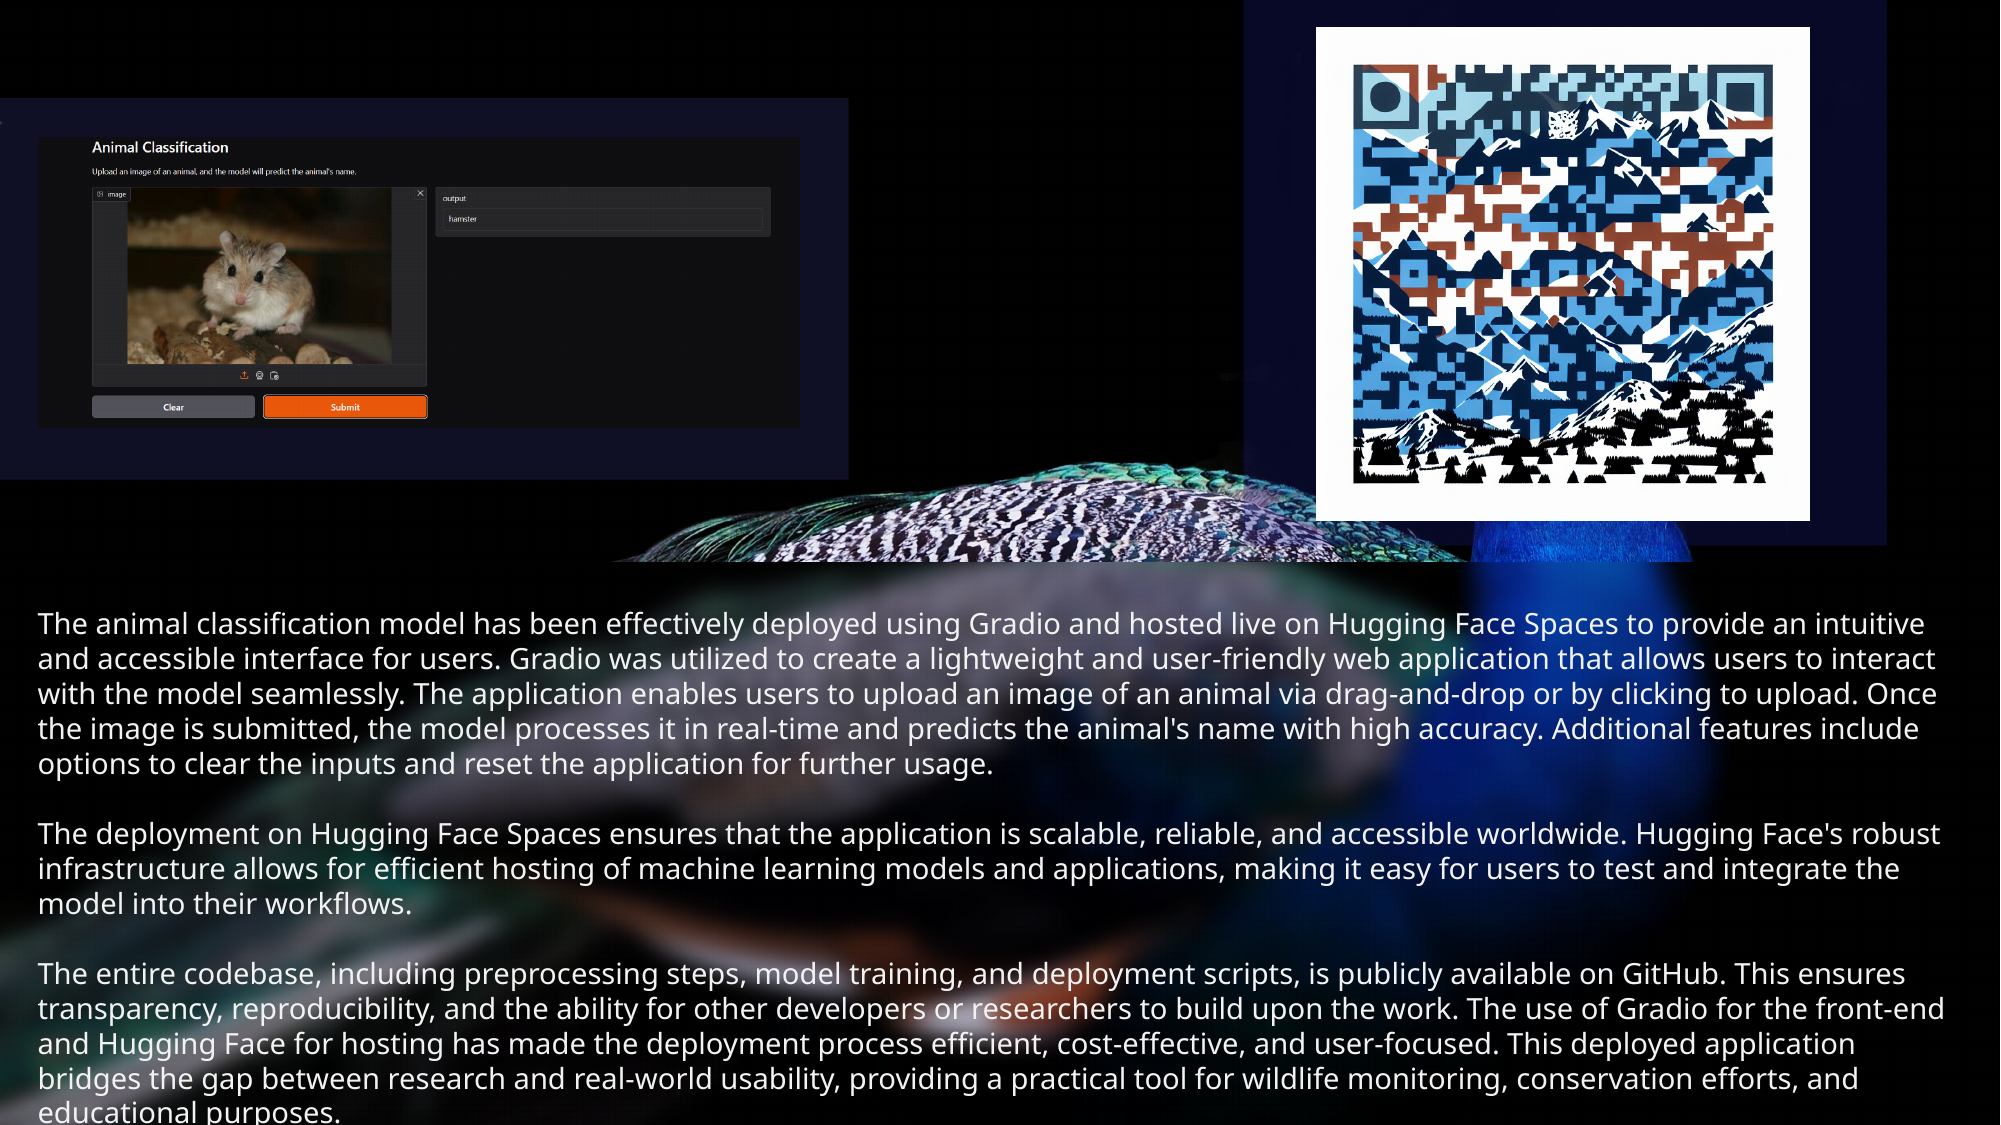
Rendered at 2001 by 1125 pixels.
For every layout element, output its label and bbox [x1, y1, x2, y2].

text_box [1243, 0, 1888, 547]
text_box [0, 97, 850, 481]
picture [0, 0, 2000, 1125]
